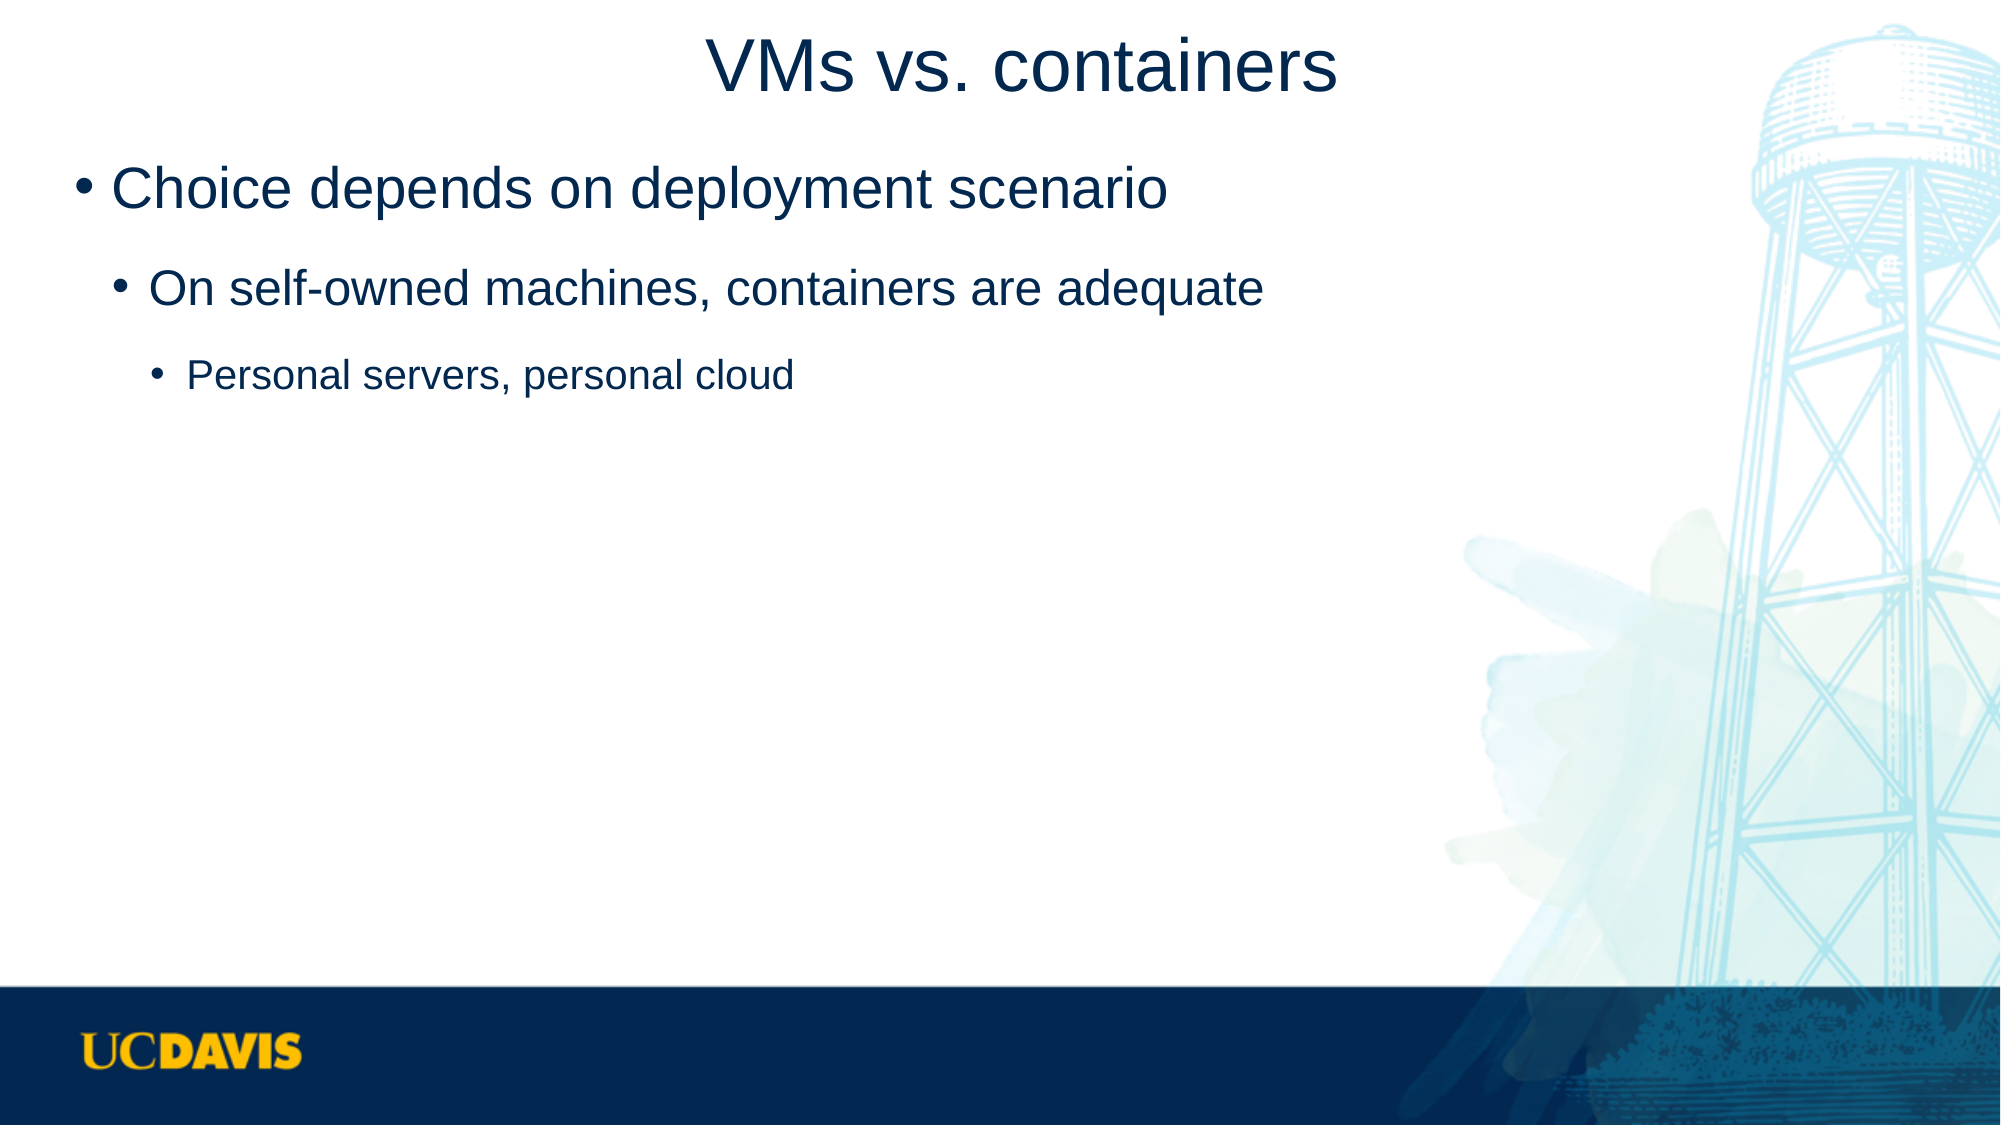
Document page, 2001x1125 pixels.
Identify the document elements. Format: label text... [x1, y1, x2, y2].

title VMs vs. containers [0, 0, 2000, 115]
picture [0, 0, 2001, 1125]
list Choice depends on deployment scenario On self-owned machines, containers are adequate Personal servers, personal cloud [59, 128, 1938, 985]
